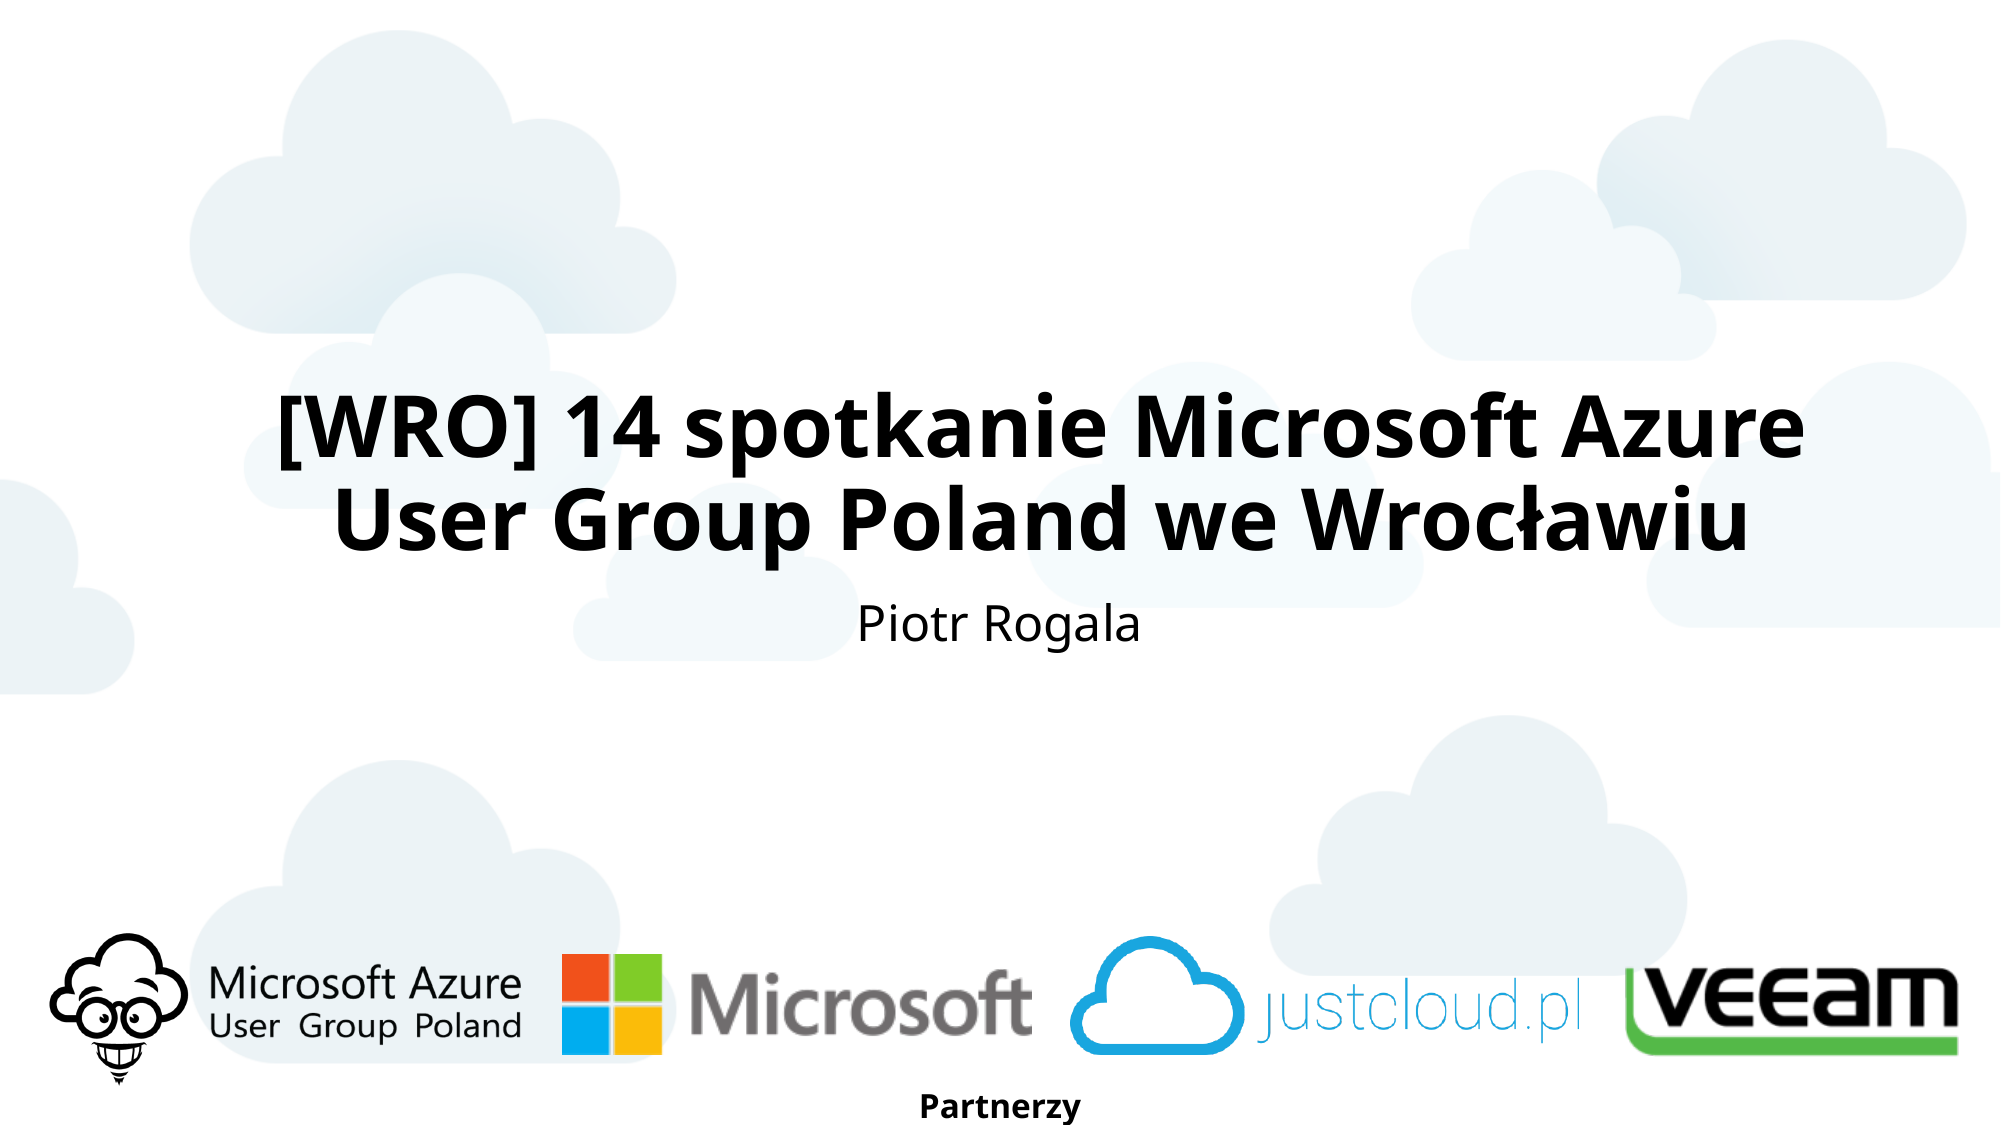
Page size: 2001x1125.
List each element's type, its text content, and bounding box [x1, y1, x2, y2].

picture [0, 0, 2001, 1125]
text_box Partnerzy [879, 1082, 1121, 1125]
title [WRO] 14 spotkanie Microsoft Azure User Group Poland we Wrocławiu [211, 319, 1874, 577]
subtitle Piotr Rogala [249, 590, 1750, 863]
